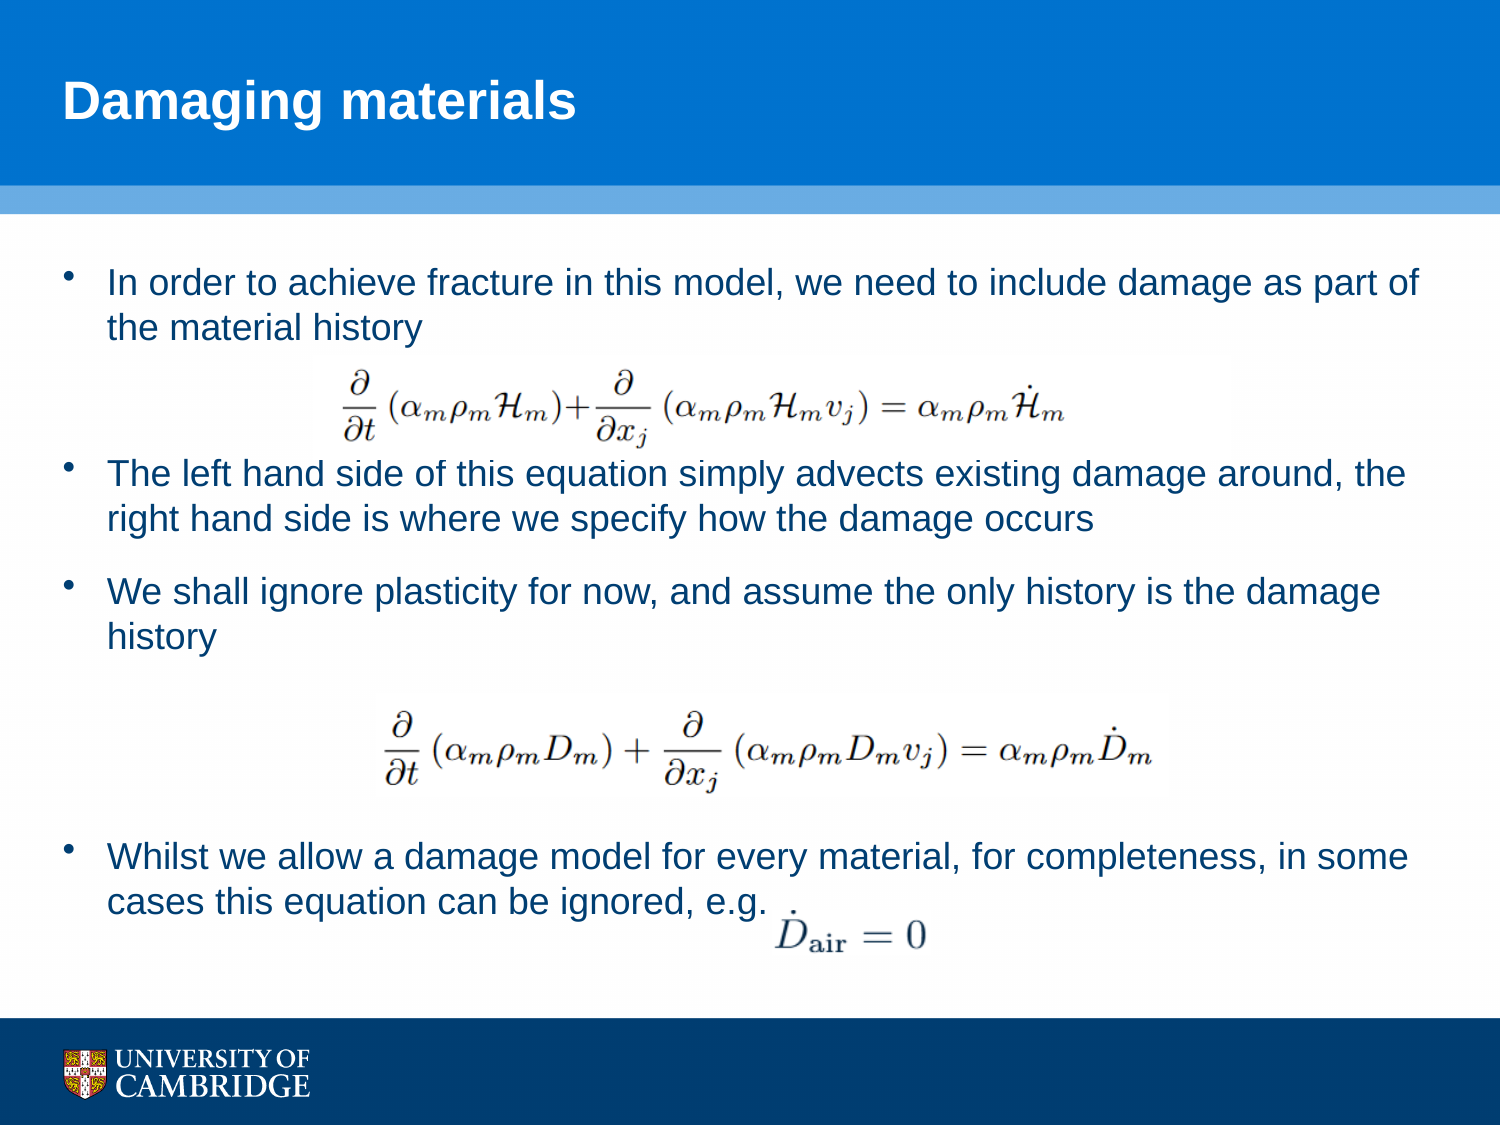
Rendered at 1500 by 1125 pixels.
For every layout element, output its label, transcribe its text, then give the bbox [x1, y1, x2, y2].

picture [0, 0, 1500, 1125]
text_box In order to achieve fracture in this model, we need to include damage as part of the material history The left hand side of this equation simply advects existing damage around, the right hand side is where we specify how the damage occurs We shall ignore plasticity for now, and assume the only history is the damage history Whilst we allow a damage model for every material, for completeness, in some cases this equation can be ignored, e.g. [62, 257, 1437, 529]
title Damaging materials [63, 65, 1437, 135]
